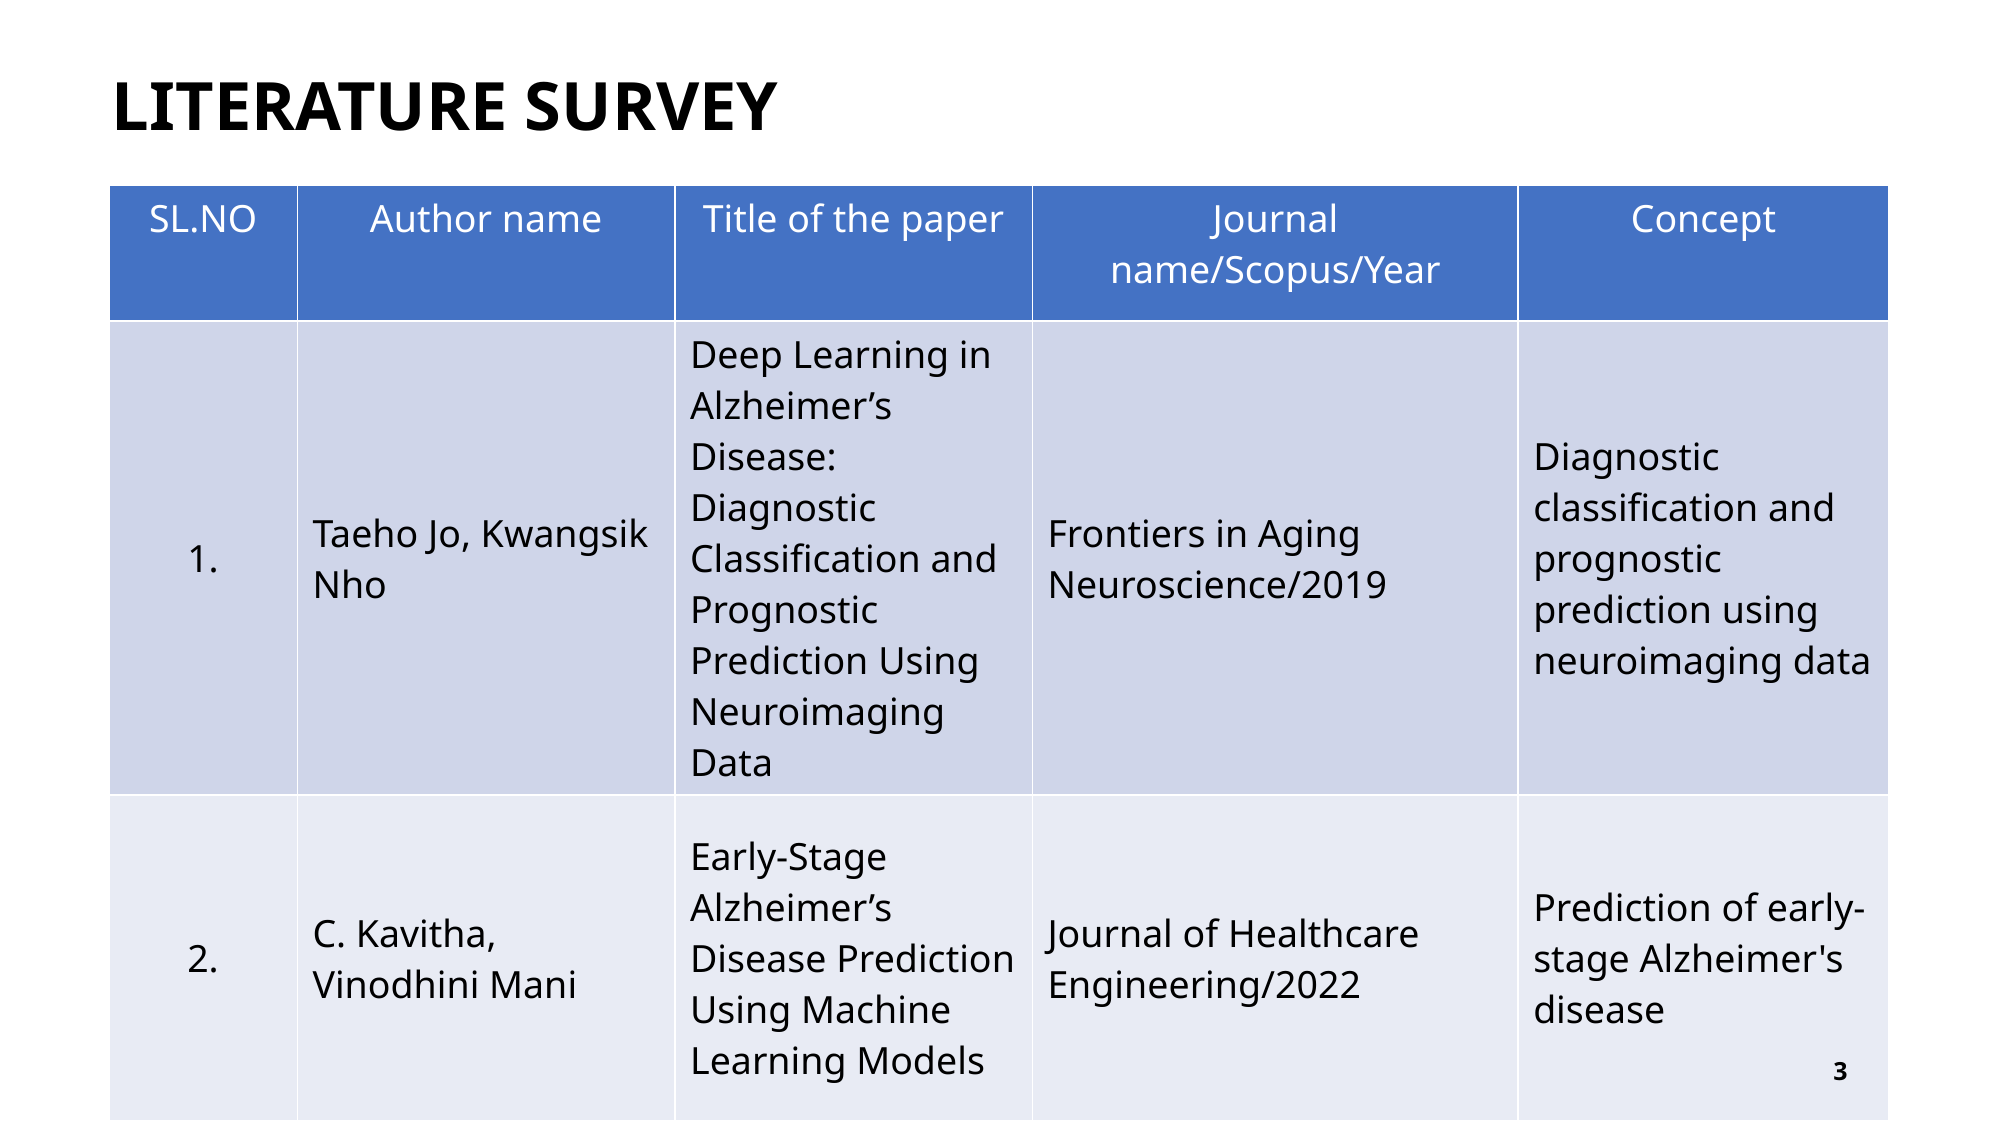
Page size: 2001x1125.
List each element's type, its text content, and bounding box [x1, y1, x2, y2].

table_cell 2. [110, 796, 297, 1120]
table_cell Deep Learning in Alzheimer’s Disease: Diagnostic Classification and Prognostic Prediction Using Neuroimaging Data [676, 322, 1032, 794]
table_cell Early-Stage Alzheimer’s Disease Prediction Using Machine Learning Models [676, 796, 1032, 1120]
table_cell Taeho Jo, Kwangsik Nho [298, 322, 674, 794]
table_header Journal name/Scopus/Year [1033, 186, 1517, 320]
table_header Concept [1519, 186, 1888, 320]
table_cell C. Kavitha, Vinodhini Mani [298, 796, 674, 1120]
title LITERATURE SURVEY [96, 0, 1822, 218]
table_cell Journal of Healthcare Engineering/2022 [1033, 796, 1517, 1120]
table_cell Diagnostic classification and prognostic prediction using neuroimaging data [1519, 322, 1888, 794]
table_header SL.NO [110, 186, 297, 320]
table_cell Prediction of early-stage Alzheimer's disease [1519, 796, 1888, 1120]
table_cell Frontiers in Aging Neuroscience/2019 [1033, 322, 1517, 794]
table_header Title of the paper [676, 186, 1032, 320]
table_cell 1. [110, 322, 297, 794]
table_header Author name [298, 186, 674, 320]
slide_number 3 [1412, 1042, 1863, 1103]
